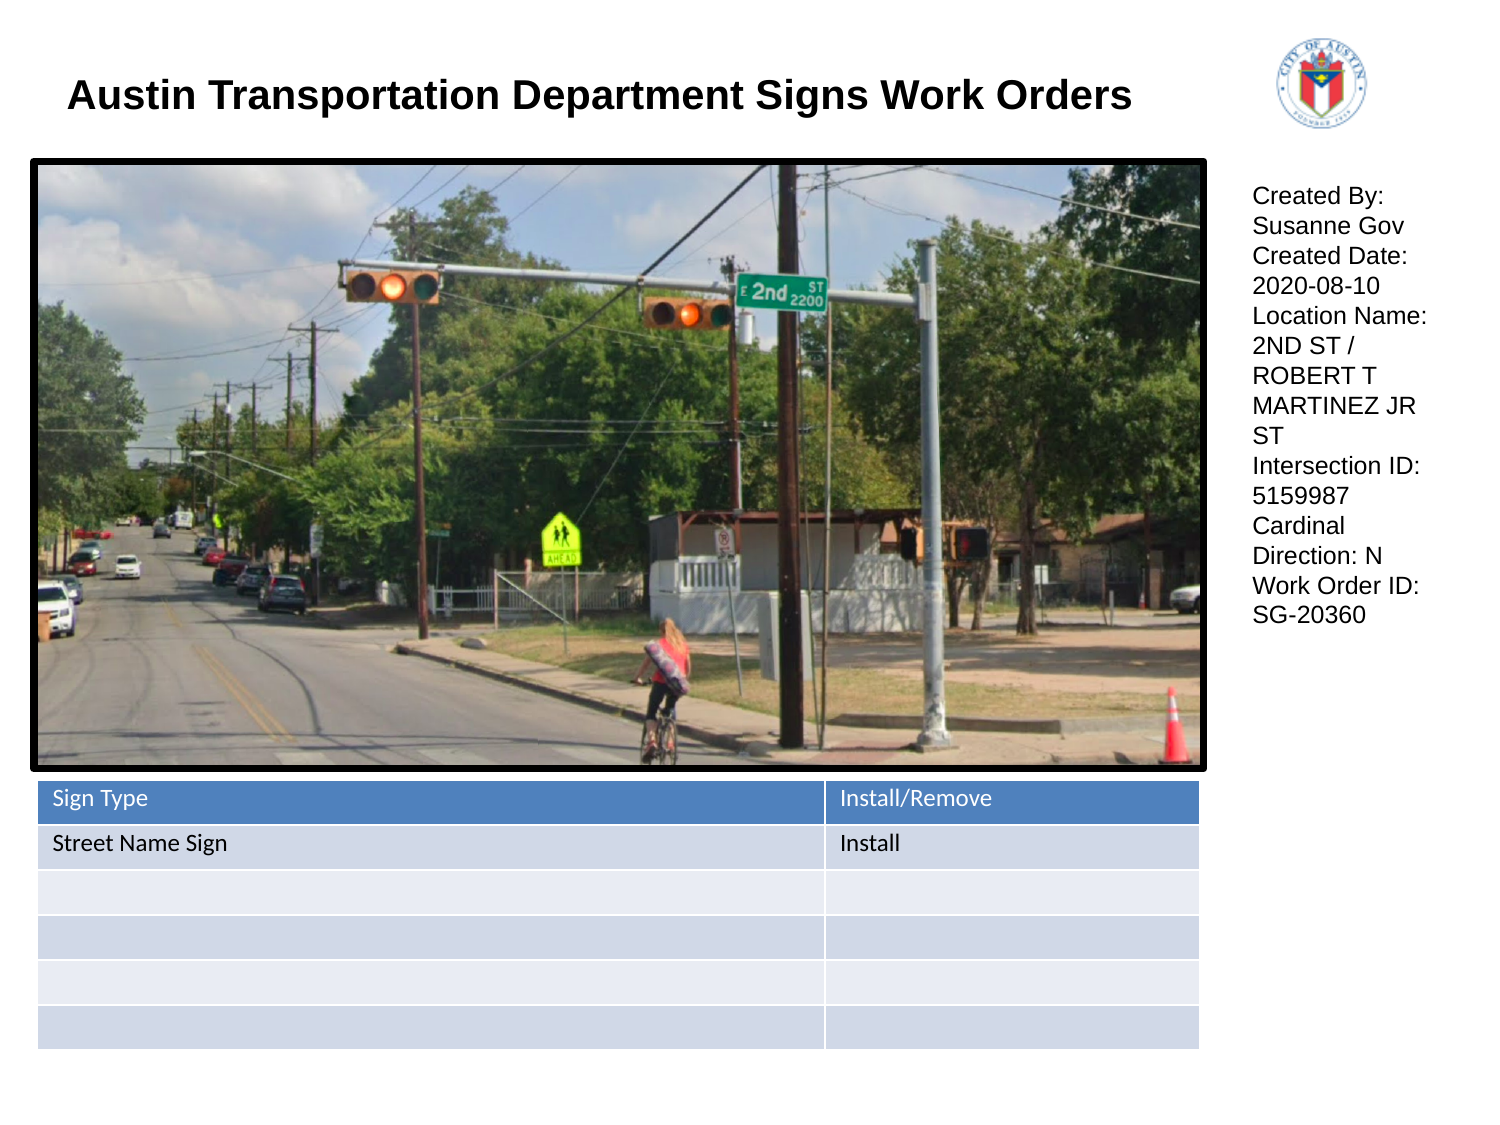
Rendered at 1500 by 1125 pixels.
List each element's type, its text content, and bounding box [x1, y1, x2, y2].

table_cell [38, 1006, 824, 1049]
table_cell [826, 871, 1199, 914]
table_cell [826, 1006, 1199, 1049]
table_cell Install [826, 826, 1199, 869]
picture [1274, 37, 1369, 132]
picture [37, 164, 1201, 766]
text_box Austin Transportation Department Signs Work Orders [51, 60, 1149, 125]
table_header Sign Type [38, 781, 824, 824]
table_cell [38, 871, 824, 914]
table_cell Street Name Sign [38, 826, 824, 869]
table_cell [826, 916, 1199, 959]
table_header Install/Remove [826, 781, 1199, 824]
table_cell [826, 961, 1199, 1004]
text_box Created By: Susanne Gov Created Date: 2020-08-10 Location Name: 2ND ST / ROBERT T MARTINEZ JR ST Intersection ID: 5159987 Cardinal Direction: N Work Order ID: SG-20360 [1237, 172, 1463, 637]
table_cell [38, 961, 824, 1004]
table_cell [38, 916, 824, 959]
